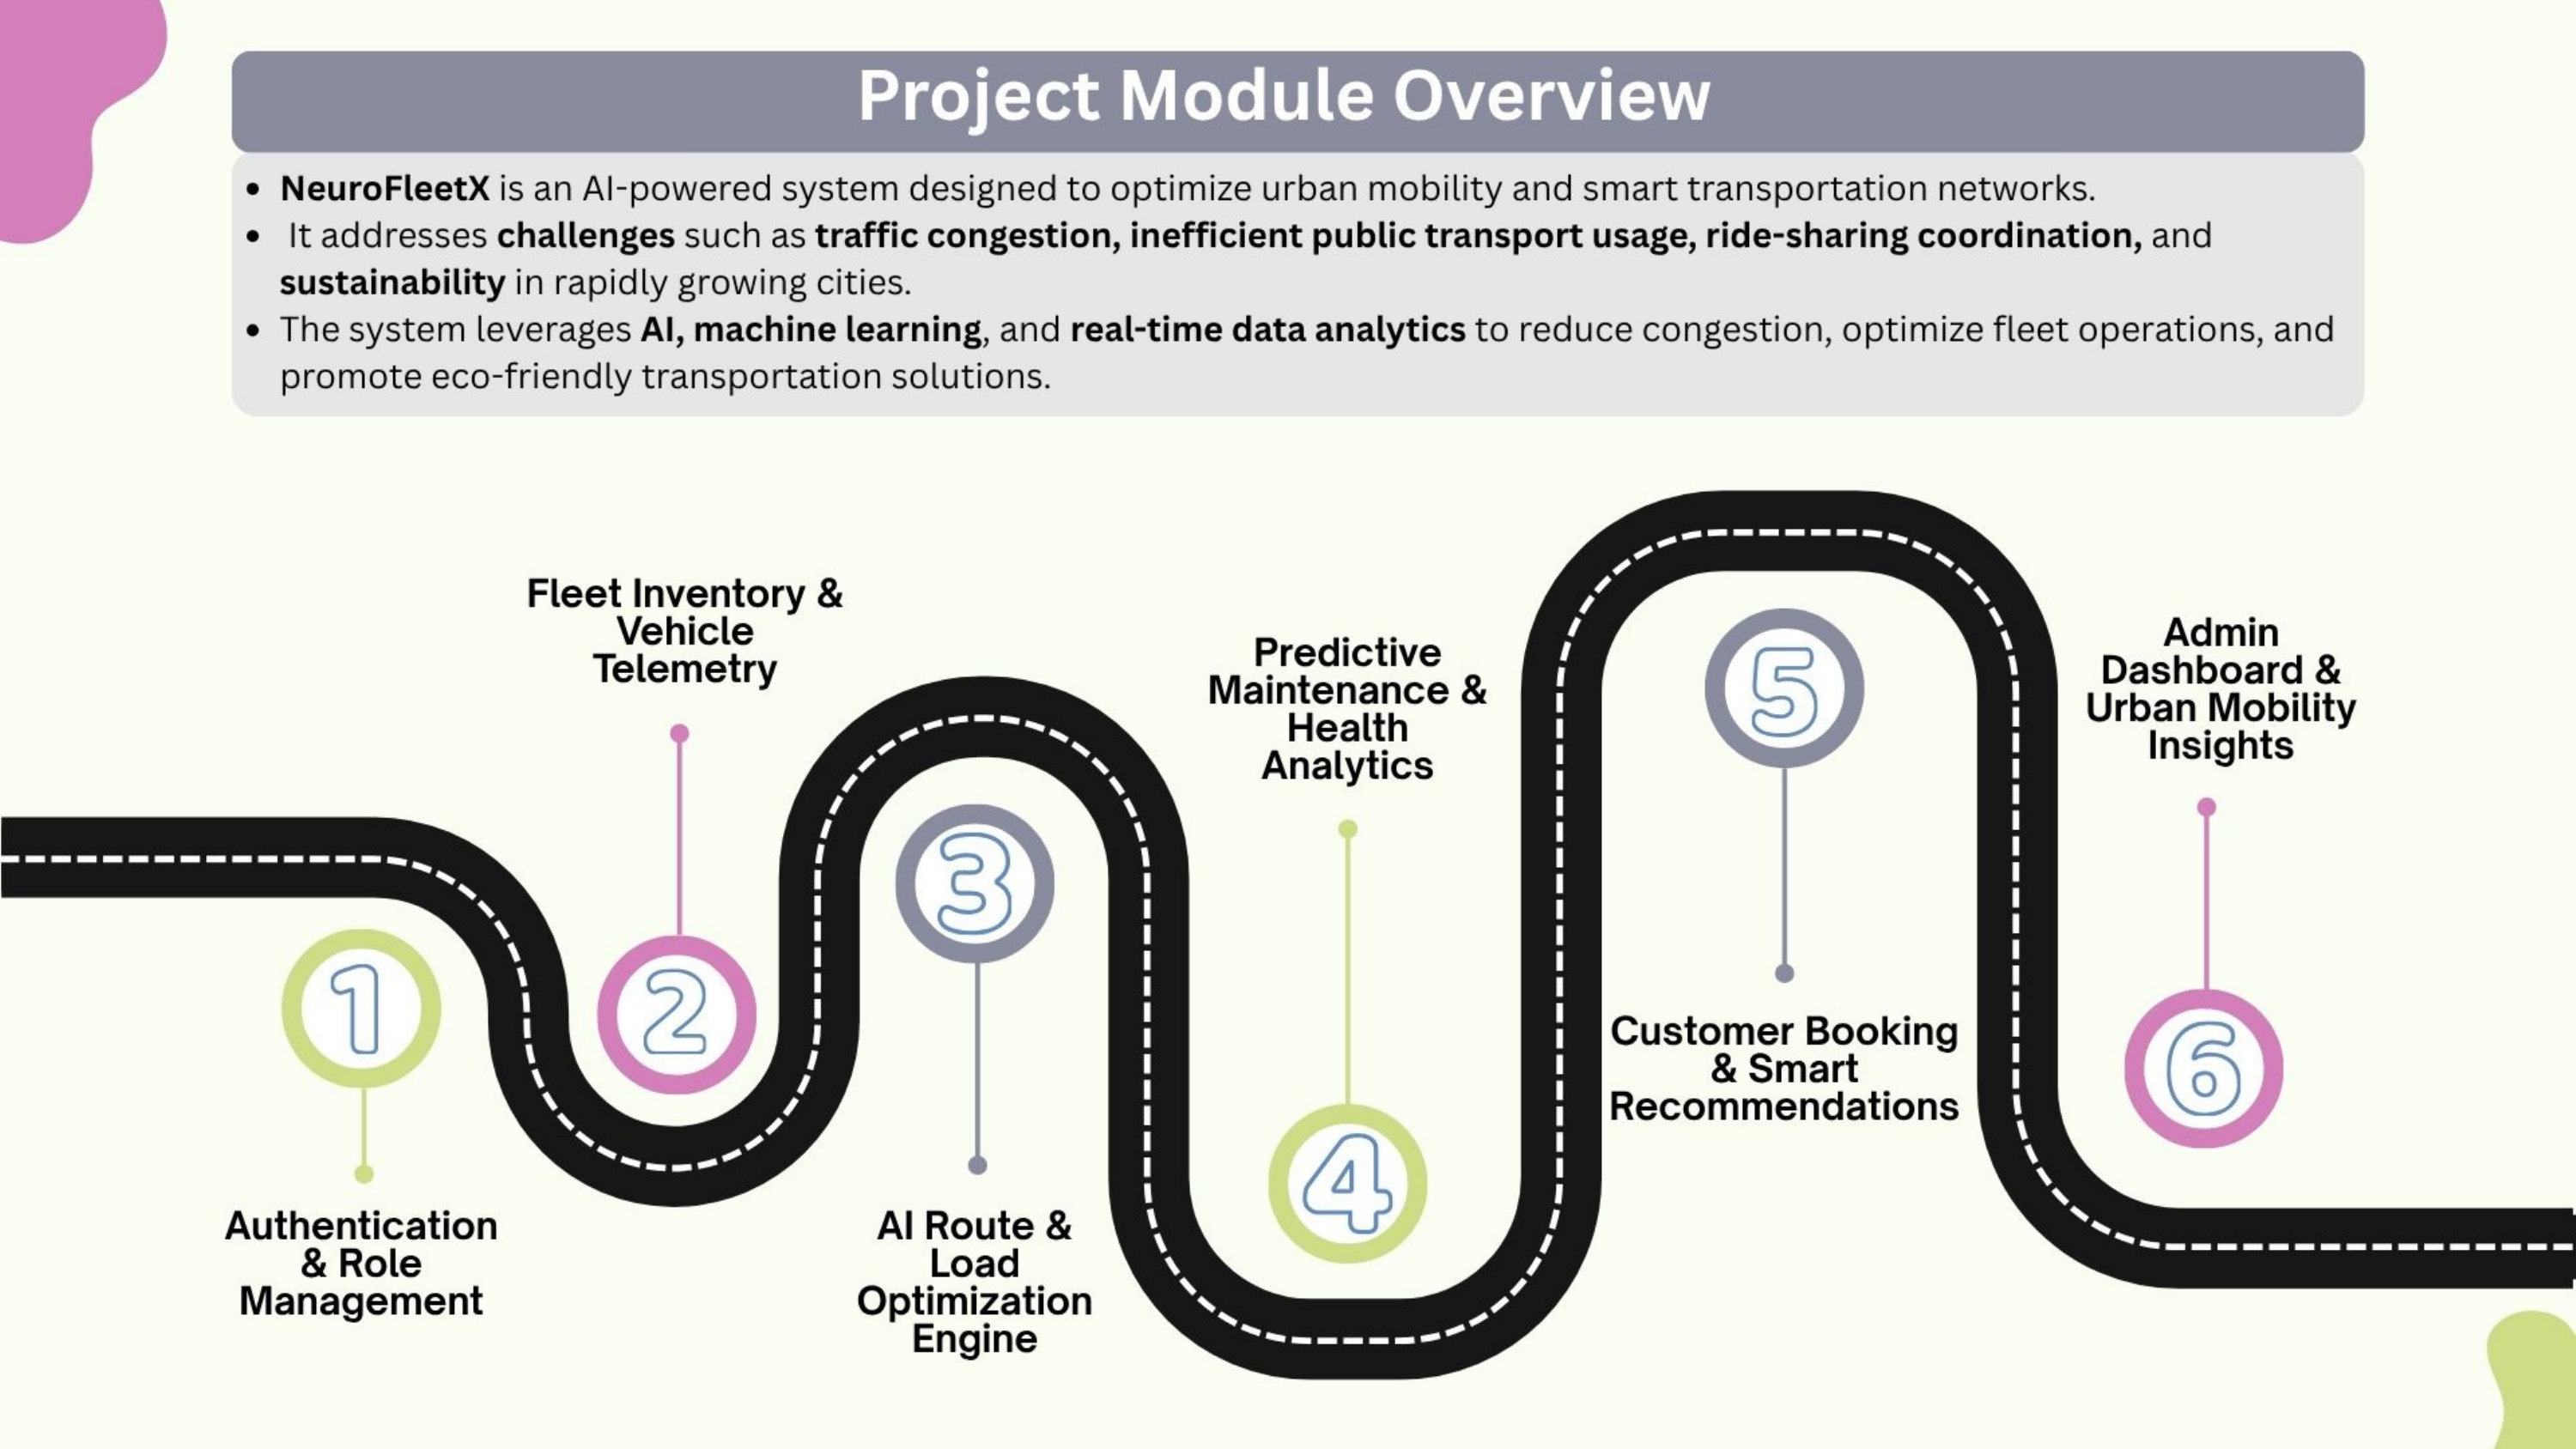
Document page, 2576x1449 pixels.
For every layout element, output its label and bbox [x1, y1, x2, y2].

text_box [0, 0, 2576, 1449]
